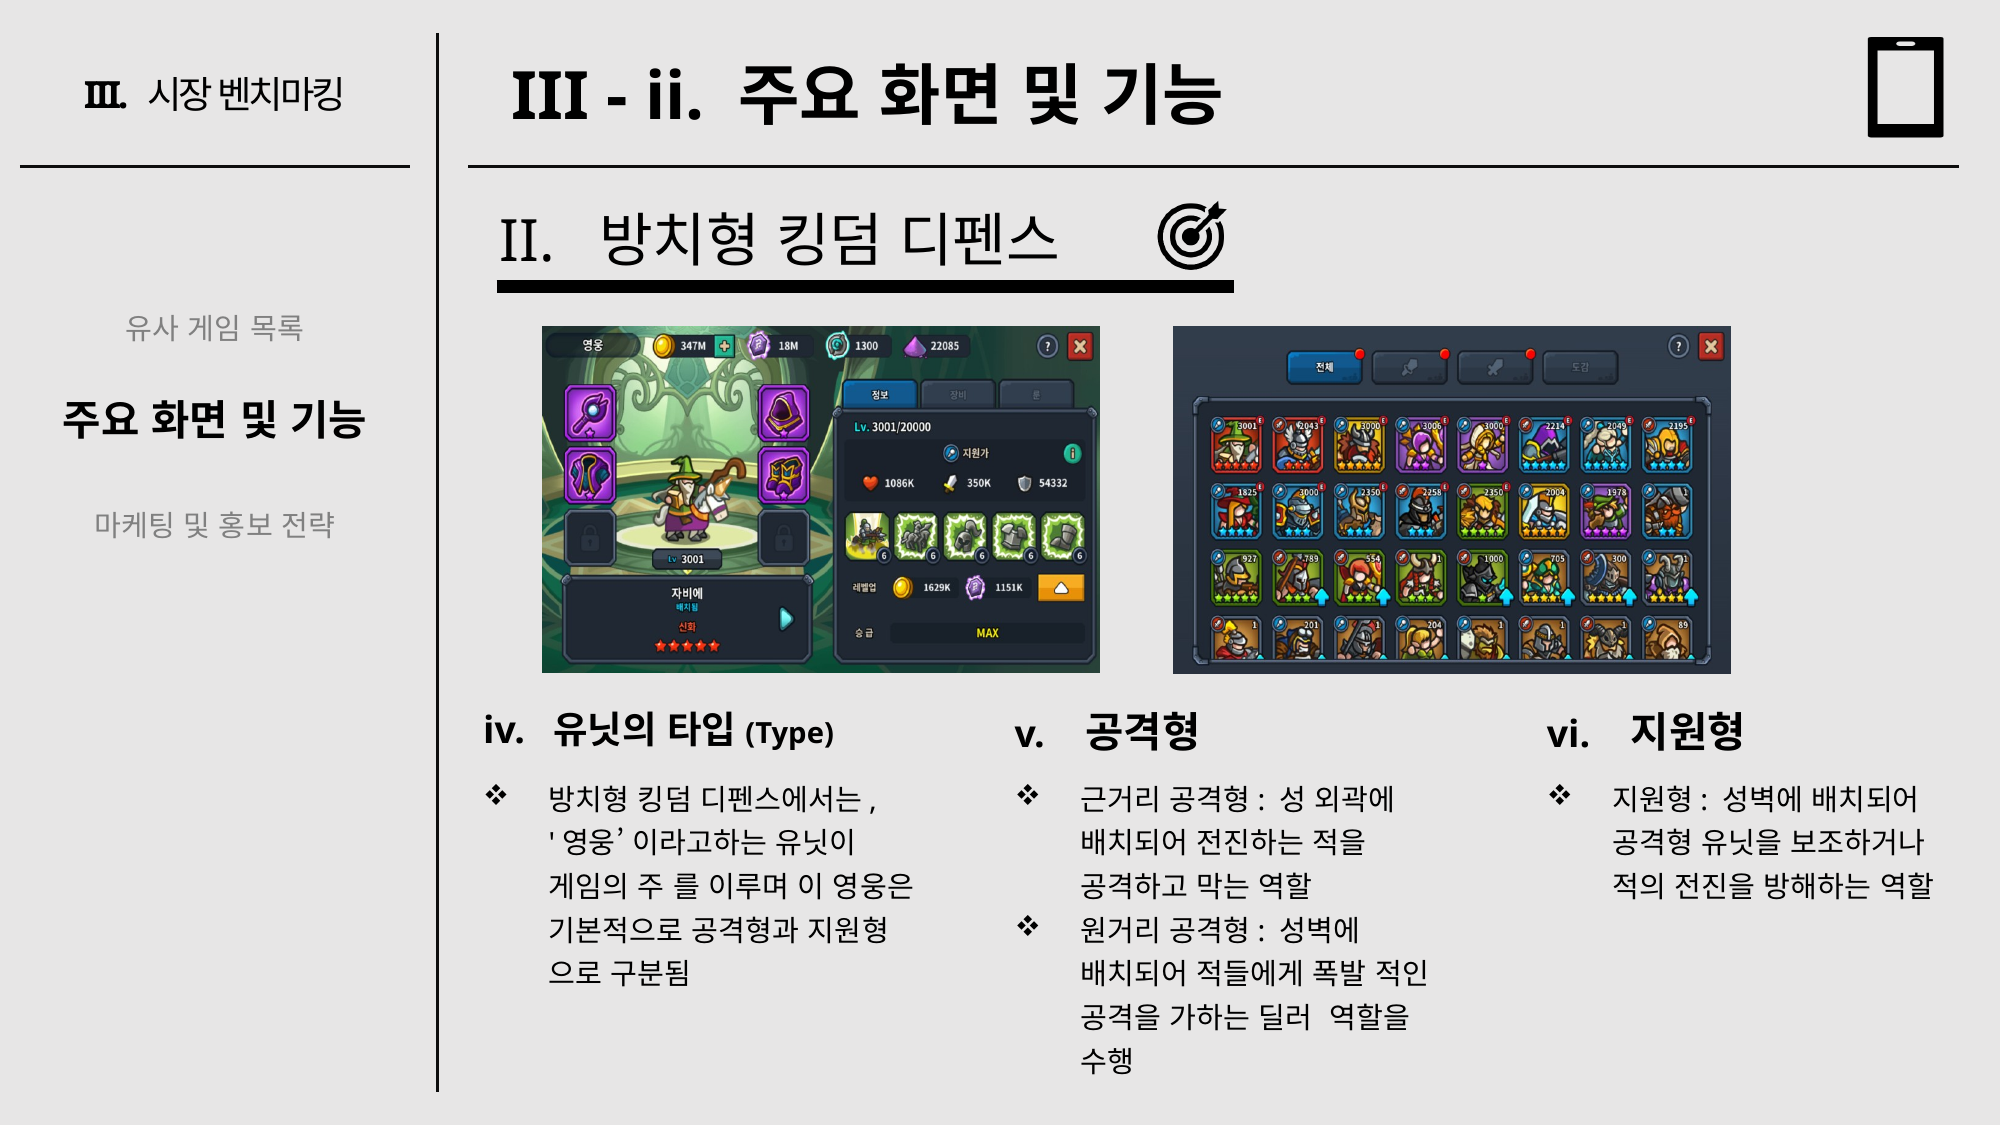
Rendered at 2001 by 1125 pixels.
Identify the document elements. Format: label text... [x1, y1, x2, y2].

text_box vi. 지원형 [1532, 698, 2000, 763]
text_box 근거리 공격형: 성 외곽에 배치되어 전진하는 적을 공격하고 막는 역할 원거리 공격형: 성벽에 배치되어 적들에게 폭발 적인 공격을 가하는 딜러 역할을 수행 [999, 764, 1481, 1086]
text_box II. 방치형 킹덤 디펜스 [485, 195, 1270, 281]
text_box 유사 게임 목록 [19, 303, 411, 353]
picture [1150, 193, 1234, 277]
text_box 주요 화면 및 기능 [19, 386, 411, 452]
text_box 지원형: 성벽에 배치되어 공격형 유닛을 보조하거나 적의 전진을 방해하는 역할 [1532, 764, 2000, 911]
text_box v. 공격형 [999, 698, 1468, 763]
picture [1830, 32, 1981, 142]
text_box 마케팅 및 홍보 전략 [19, 499, 411, 550]
text_box iv. 유닛의 타입(Type) [468, 698, 948, 758]
text_box III - ii. 주요 화면 및 기능 [496, 45, 1830, 141]
text_box III. 시장 벤치마킹 [19, 63, 411, 123]
picture [542, 326, 1100, 674]
picture [1173, 326, 1731, 674]
text_box 방치형 킹덤 디펜스에서는, '영웅’ 이라고하는 유닛이 게임의 주 를 이루며 이 영웅은 기본적으로 공격형과 지원형 으로 구분됨 [468, 764, 937, 998]
